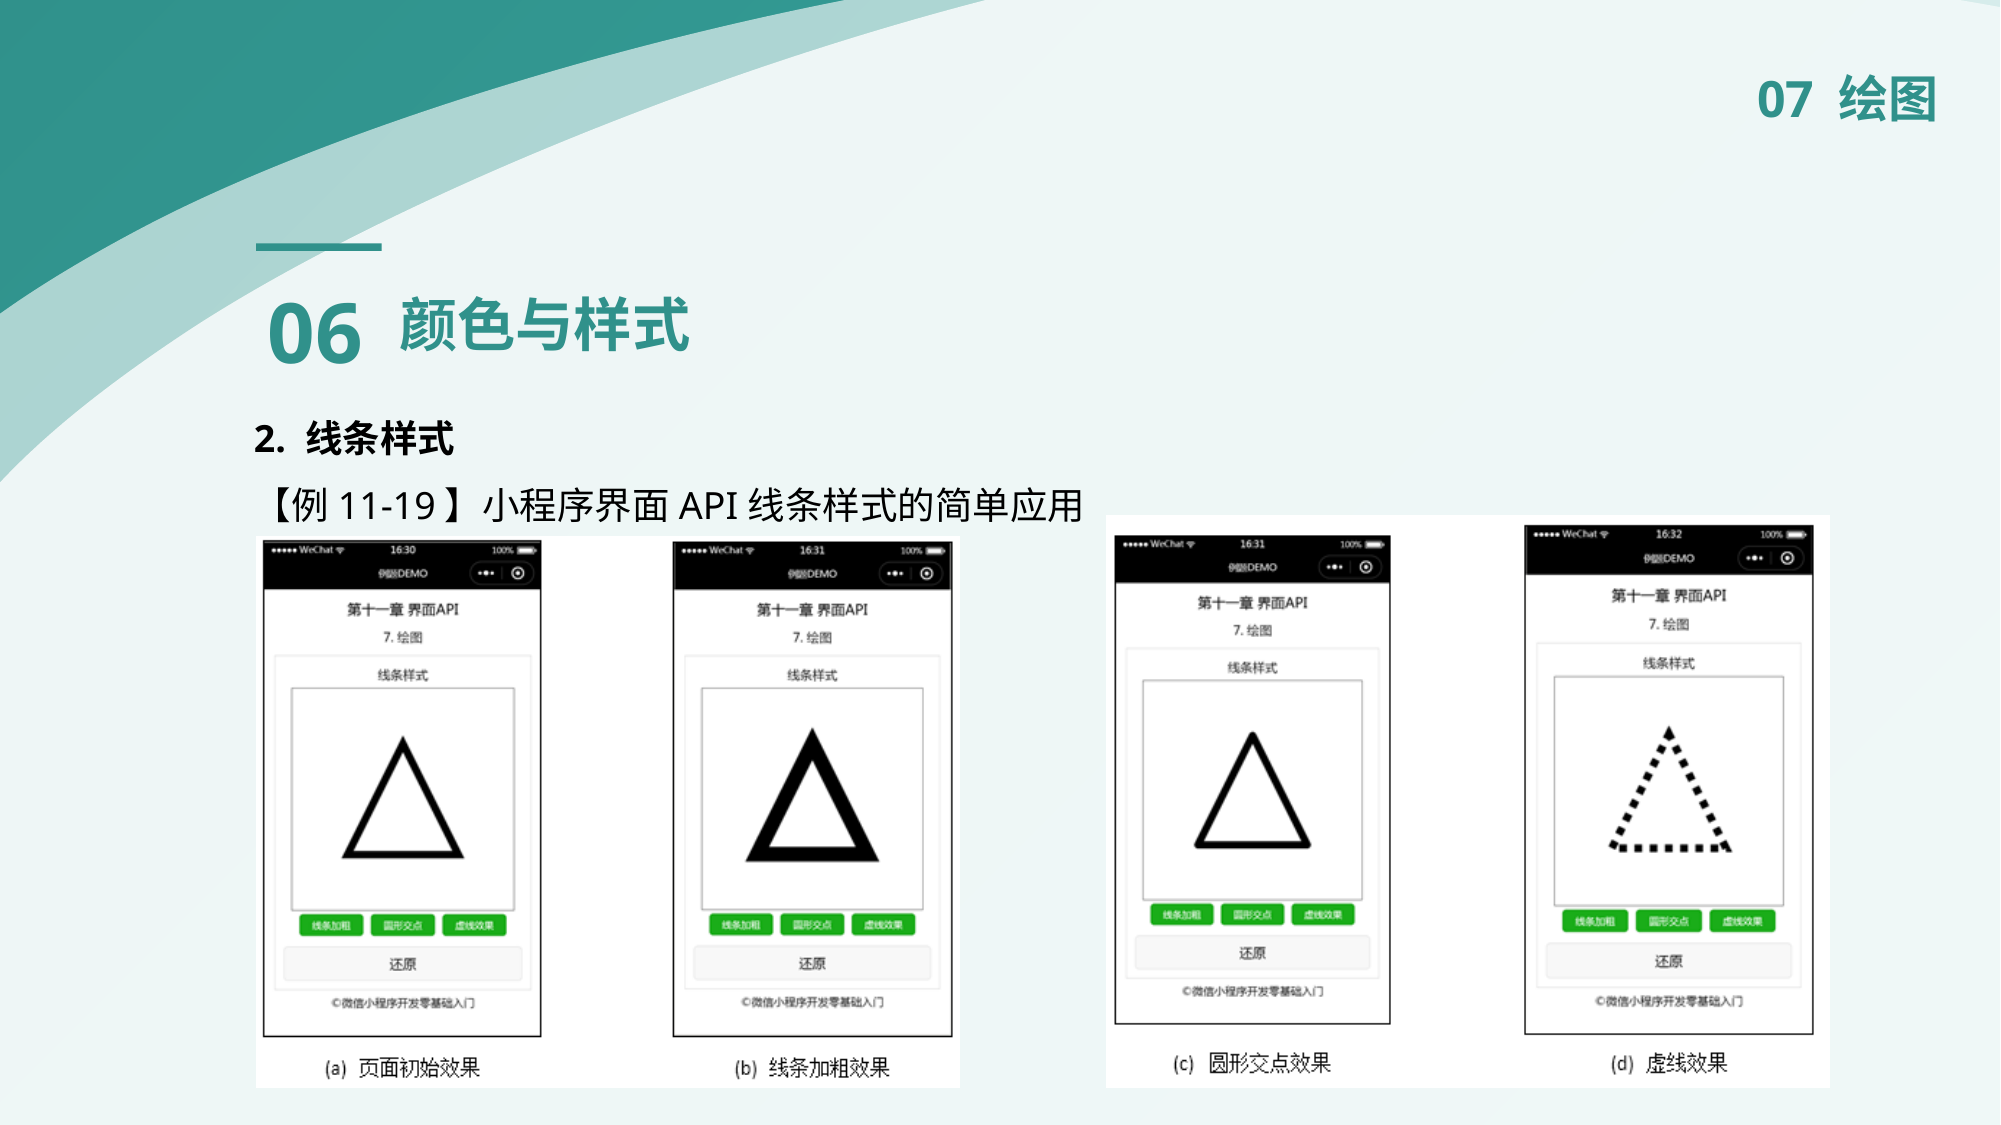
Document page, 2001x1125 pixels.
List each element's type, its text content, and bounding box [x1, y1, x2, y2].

text_box 颜色与样式 [384, 259, 706, 366]
picture [1106, 515, 1830, 1088]
text_box 06 [253, 242, 378, 388]
picture [256, 536, 960, 1088]
text_box 2. 线条样式 【例11-19】小程序界面API线条样式的简单应用 [239, 385, 1783, 535]
text_box [378, 242, 383, 252]
list 07 绘图 [1083, 41, 1955, 162]
